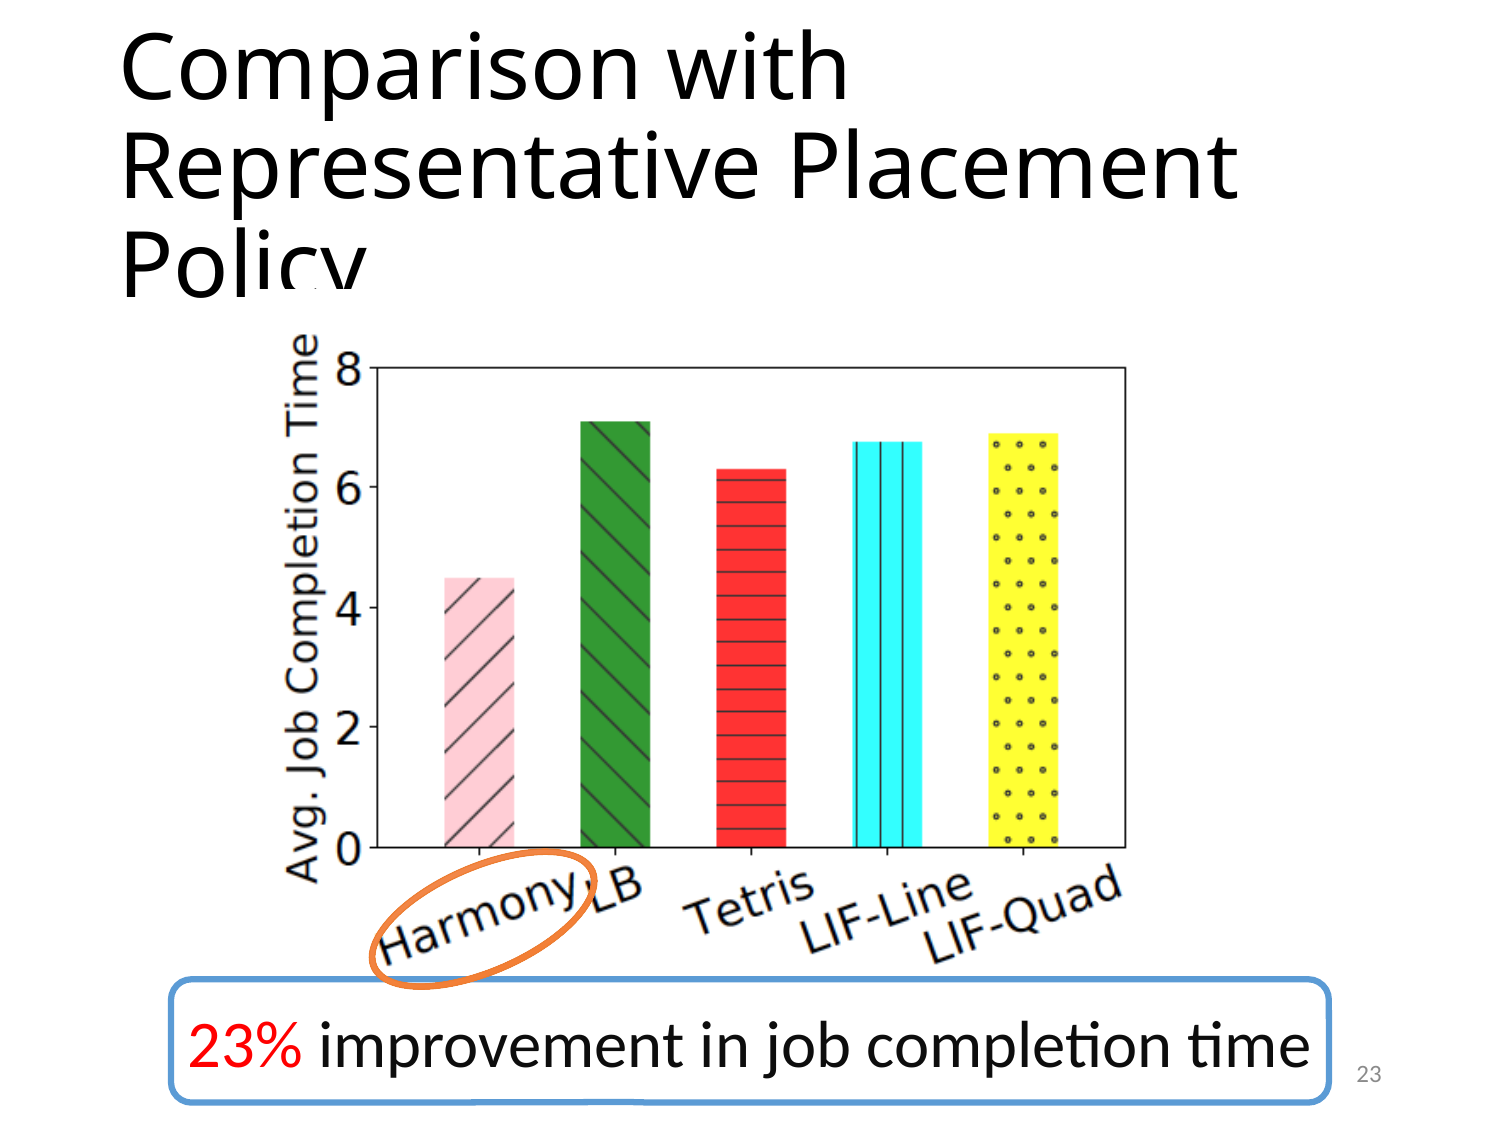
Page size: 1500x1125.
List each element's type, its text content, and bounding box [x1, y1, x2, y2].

text_box 23% improvement in job completion time [169, 978, 1330, 1104]
picture [251, 289, 1169, 1007]
title Comparison with Representative Placement Policy [103, 59, 1397, 278]
slide_number 23 [1317, 1042, 1397, 1103]
